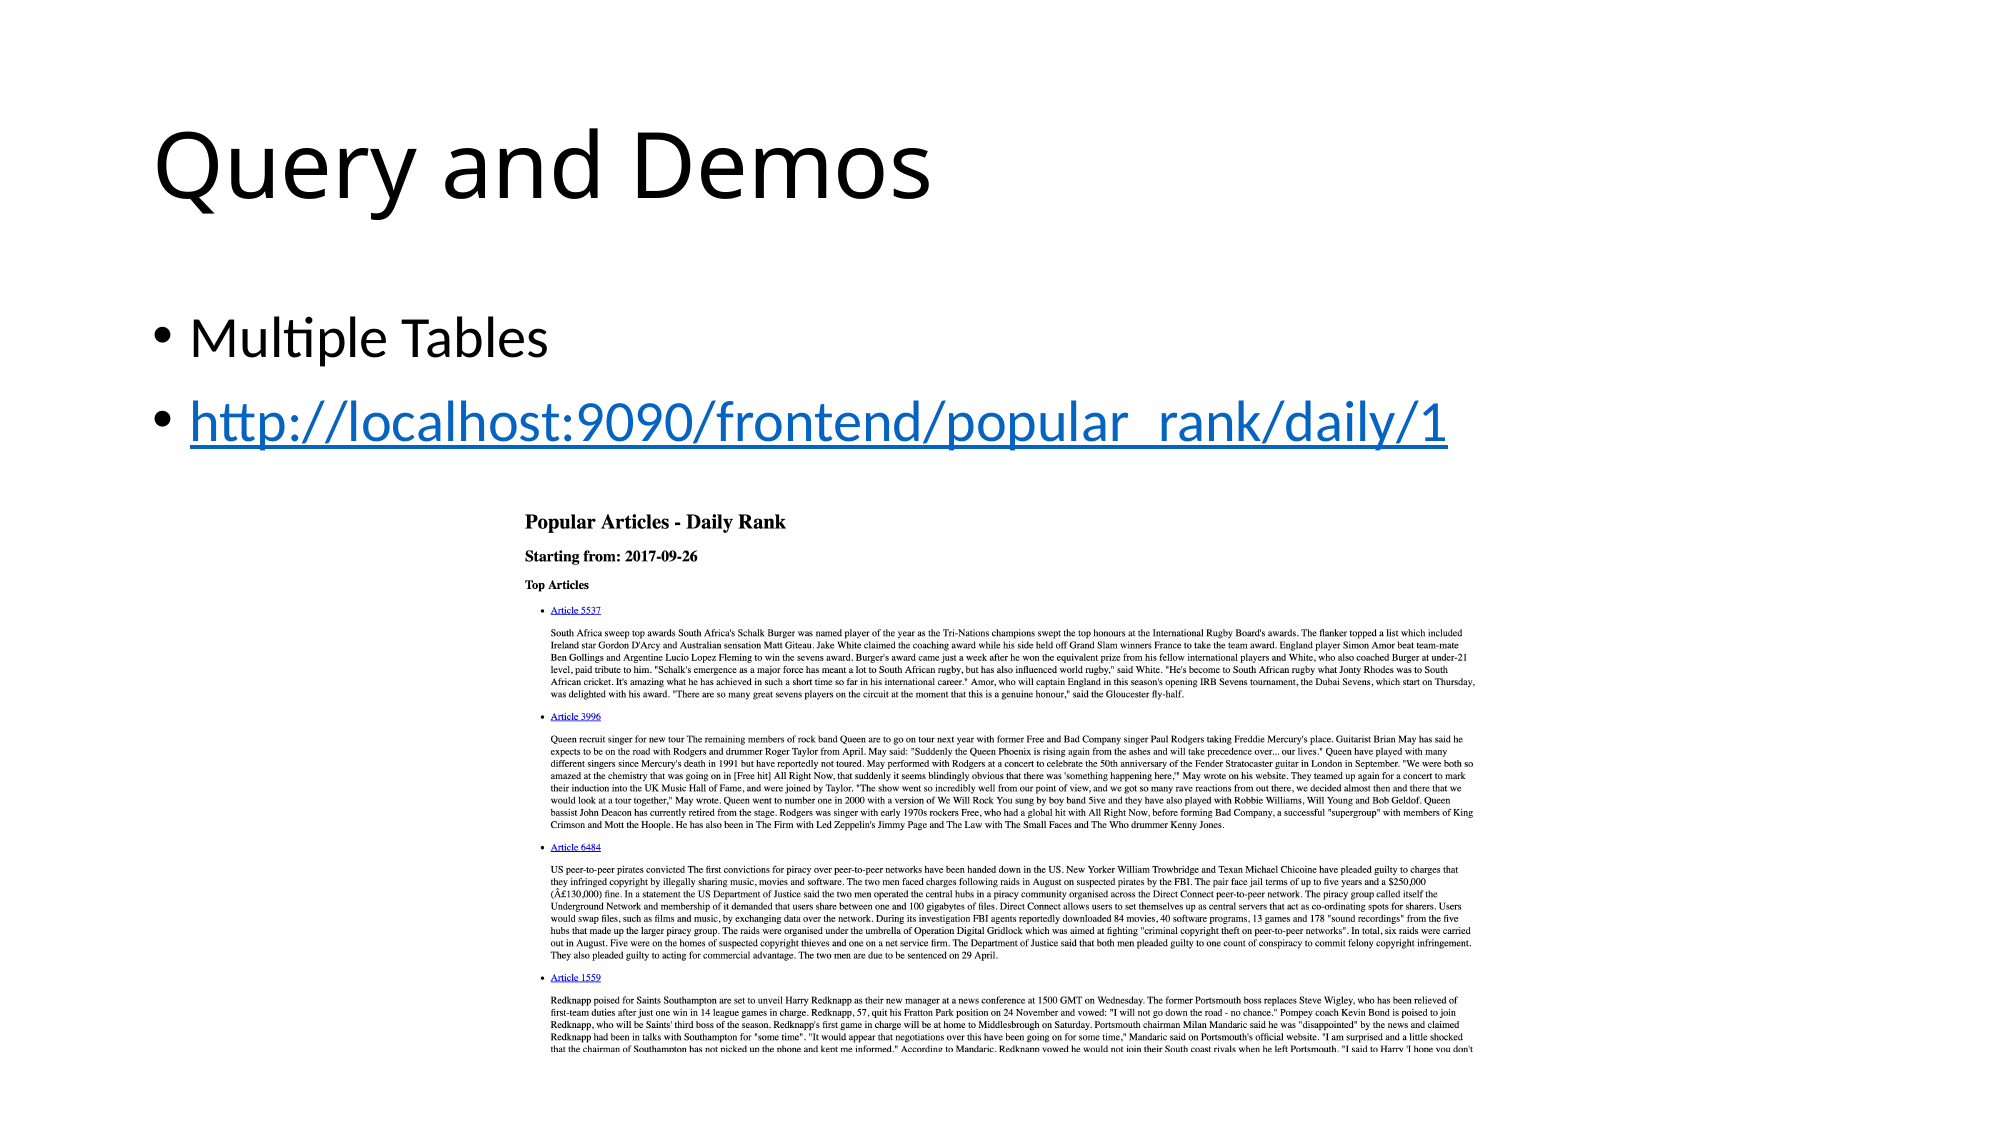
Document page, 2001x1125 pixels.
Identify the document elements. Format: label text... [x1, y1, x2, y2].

title Query and Demos [137, 59, 1863, 278]
list Multiple Tables http://localhost:9090/frontend/popular_rank/daily/1 [137, 299, 1863, 1014]
picture [520, 497, 1480, 1052]
